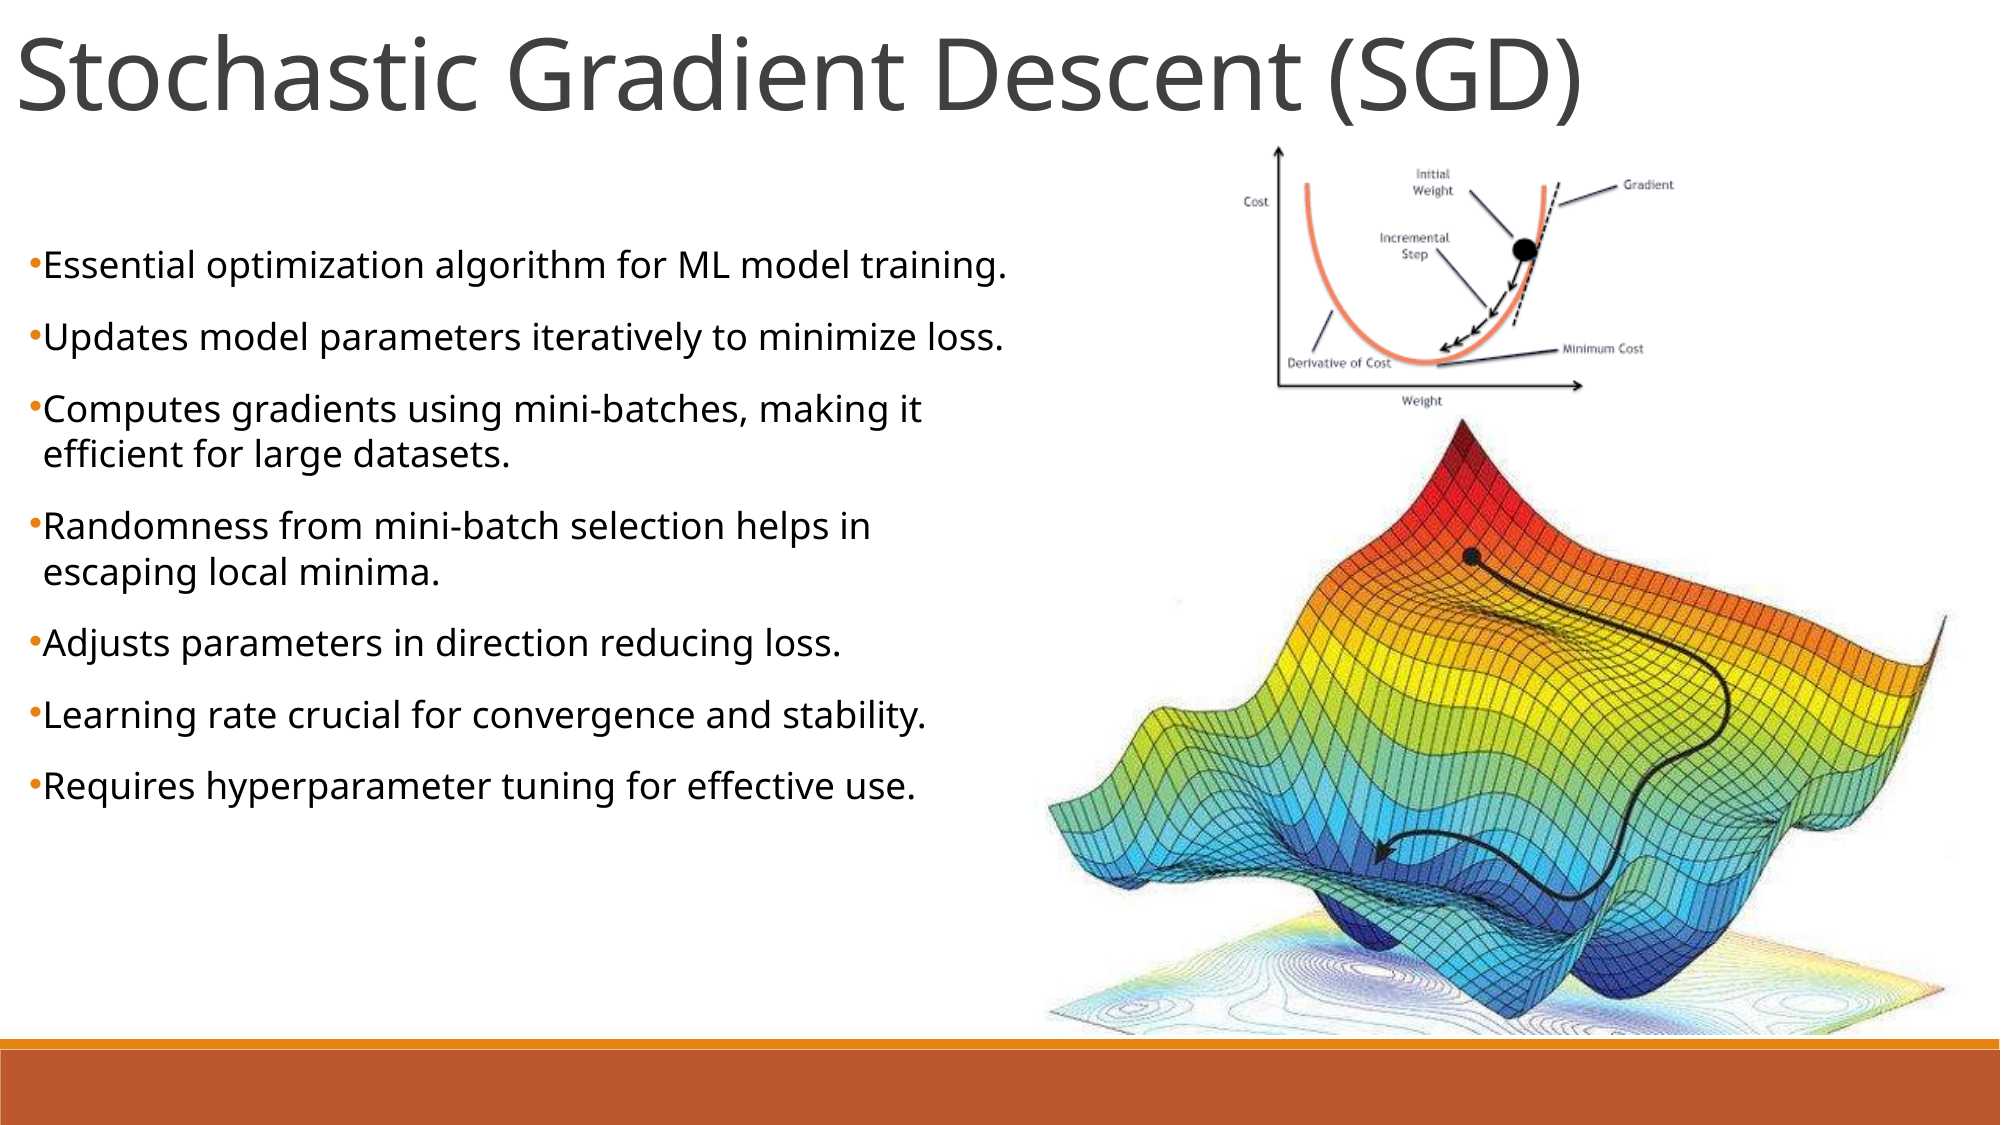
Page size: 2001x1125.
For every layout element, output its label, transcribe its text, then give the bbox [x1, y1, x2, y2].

picture [1032, 136, 1972, 1035]
title Stochastic Gradient Descent (SGD) [0, 0, 1700, 141]
list Essential optimization algorithm for ML model training. Updates model parameters iteratively to minimize loss. Computes gradients using mini-batches, making it efficient for large datasets. Randomness from mini-batch selection helps in escaping local minima. Adjusts parameters in direction reducing loss. Learning rate crucial for convergence and stability. Requires hyperparameter tuning for effective use. [29, 234, 1012, 891]
